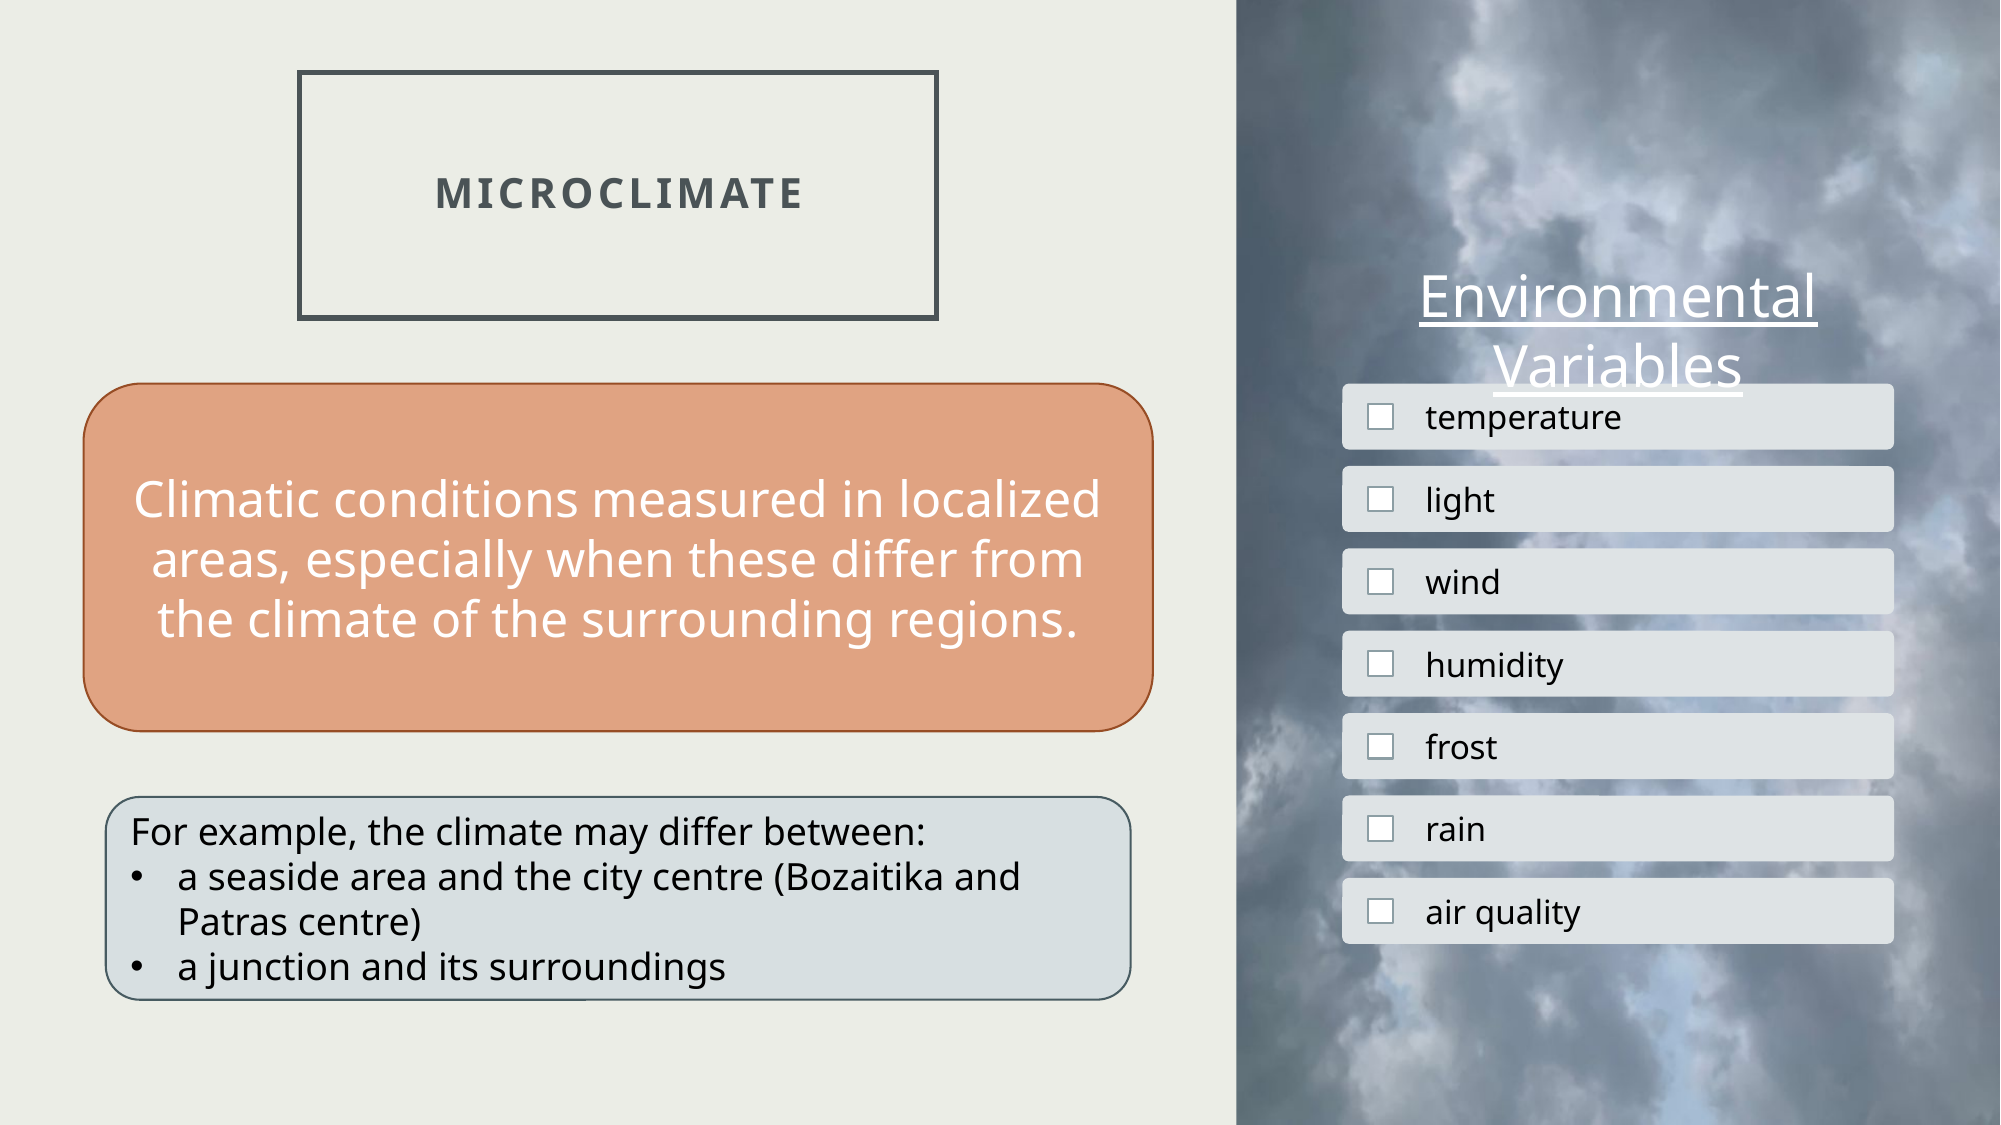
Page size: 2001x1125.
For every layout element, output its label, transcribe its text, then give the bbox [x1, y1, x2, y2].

text_box For example, the climate may differ between: a seaside area and the city centre (Bozaitika and Patras centre) a junction and its surroundings [104, 795, 1132, 1001]
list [1342, 383, 1895, 944]
text_box [0, 0, 1236, 1125]
text_box Climatic conditions measured in localized areas, especially when these differ from the climate of the surrounding regions. [82, 382, 1154, 733]
title Microclimate [297, 70, 939, 321]
picture [1236, 0, 2000, 1125]
